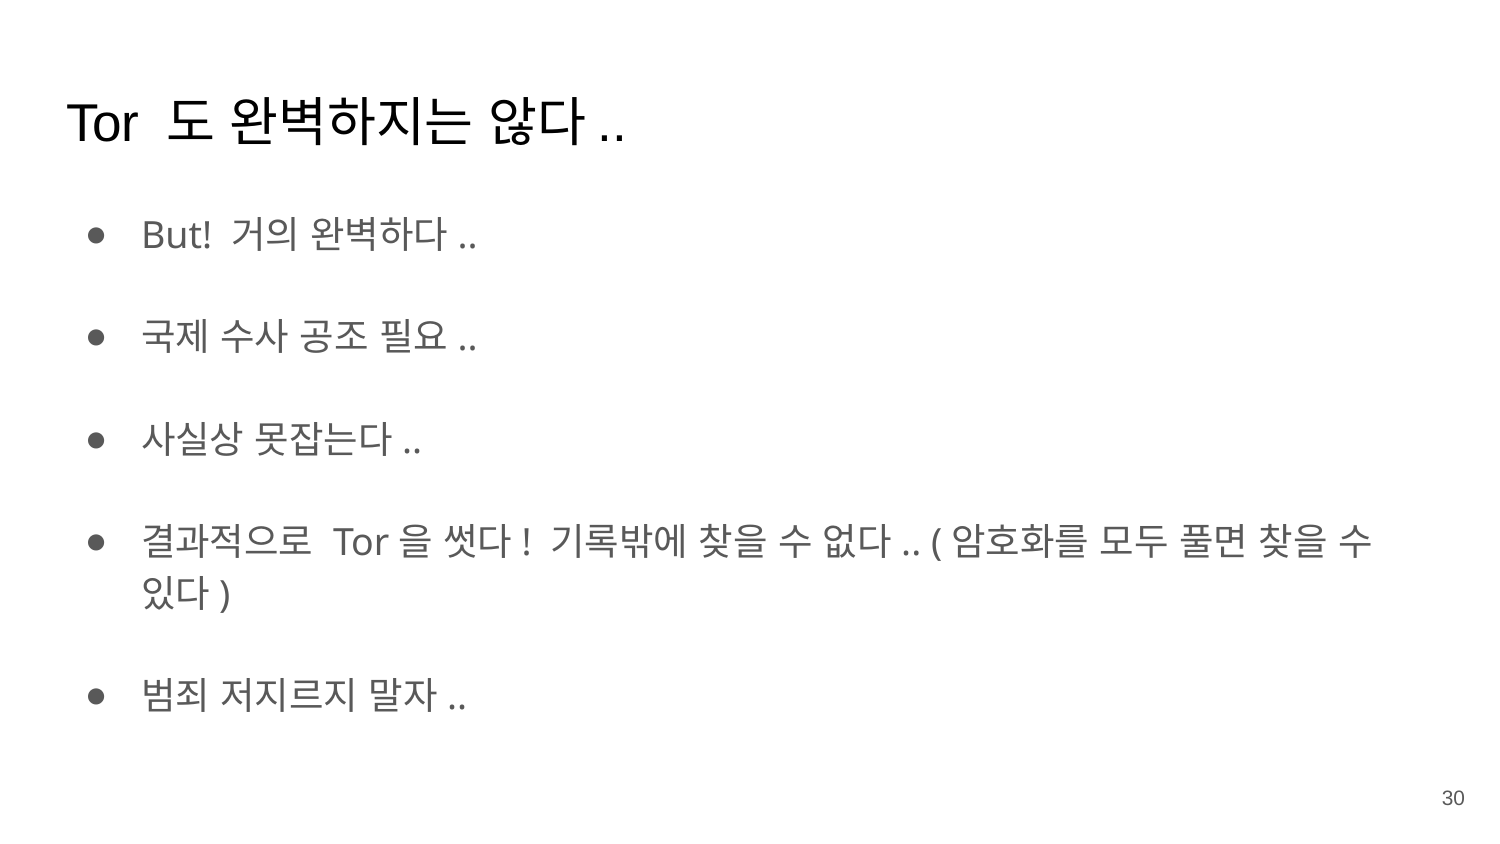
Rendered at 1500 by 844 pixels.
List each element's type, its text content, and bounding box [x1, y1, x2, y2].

slide_number 30 [1389, 764, 1480, 830]
list But! 거의 완벽하다.. 국제 수사 공조 필요.. 사실상 못잡는다.. 결과적으로 Tor을 썻다! 기록밖에 찾을 수 없다.. (암호화를 모두 풀면 찾을 수 있다) 범죄 저지르지 말자.. [51, 189, 1449, 750]
title Tor 도 완벽하지는 않다.. [51, 72, 1449, 167]
